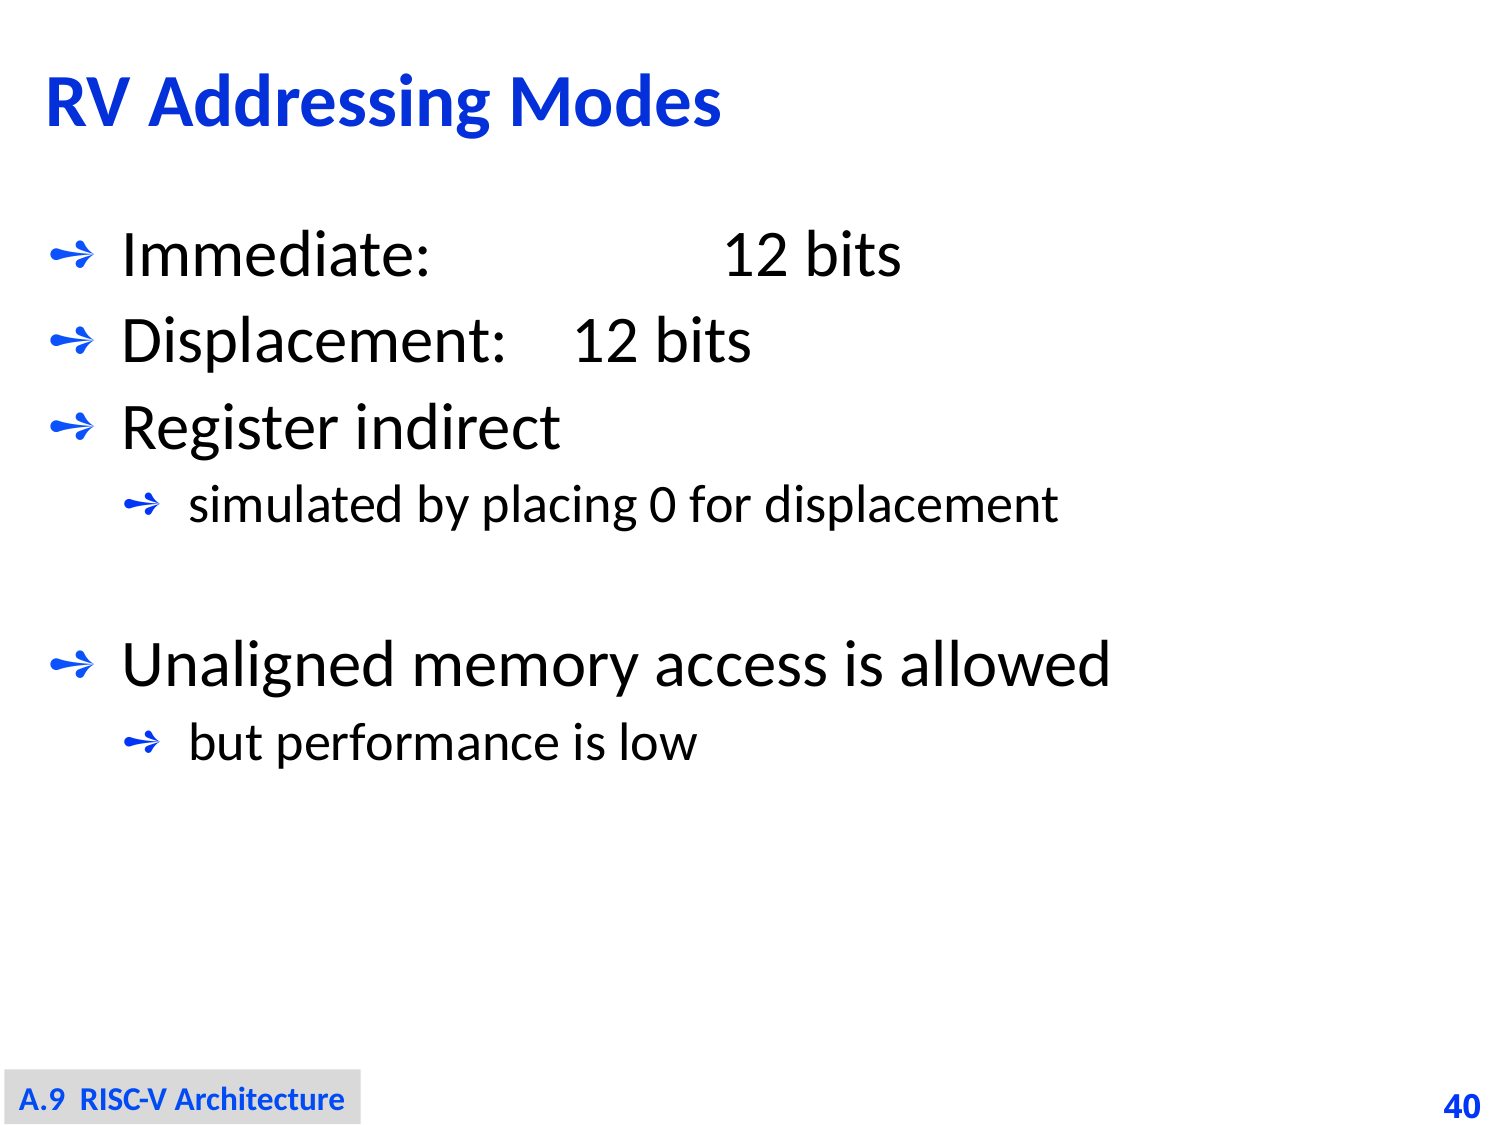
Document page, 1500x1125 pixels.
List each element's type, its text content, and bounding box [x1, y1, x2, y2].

title RV Addressing Modes [30, 26, 1474, 180]
list Immediate: 12 bits Displacement: 12 bits Register indirect simulated by placing 0 for displacement Unaligned memory access is allowed but performance is low [31, 202, 1475, 1102]
slide_number 40 [1425, 1090, 1500, 1125]
text_box A.9 RISC-V Architecture [4, 1069, 361, 1125]
